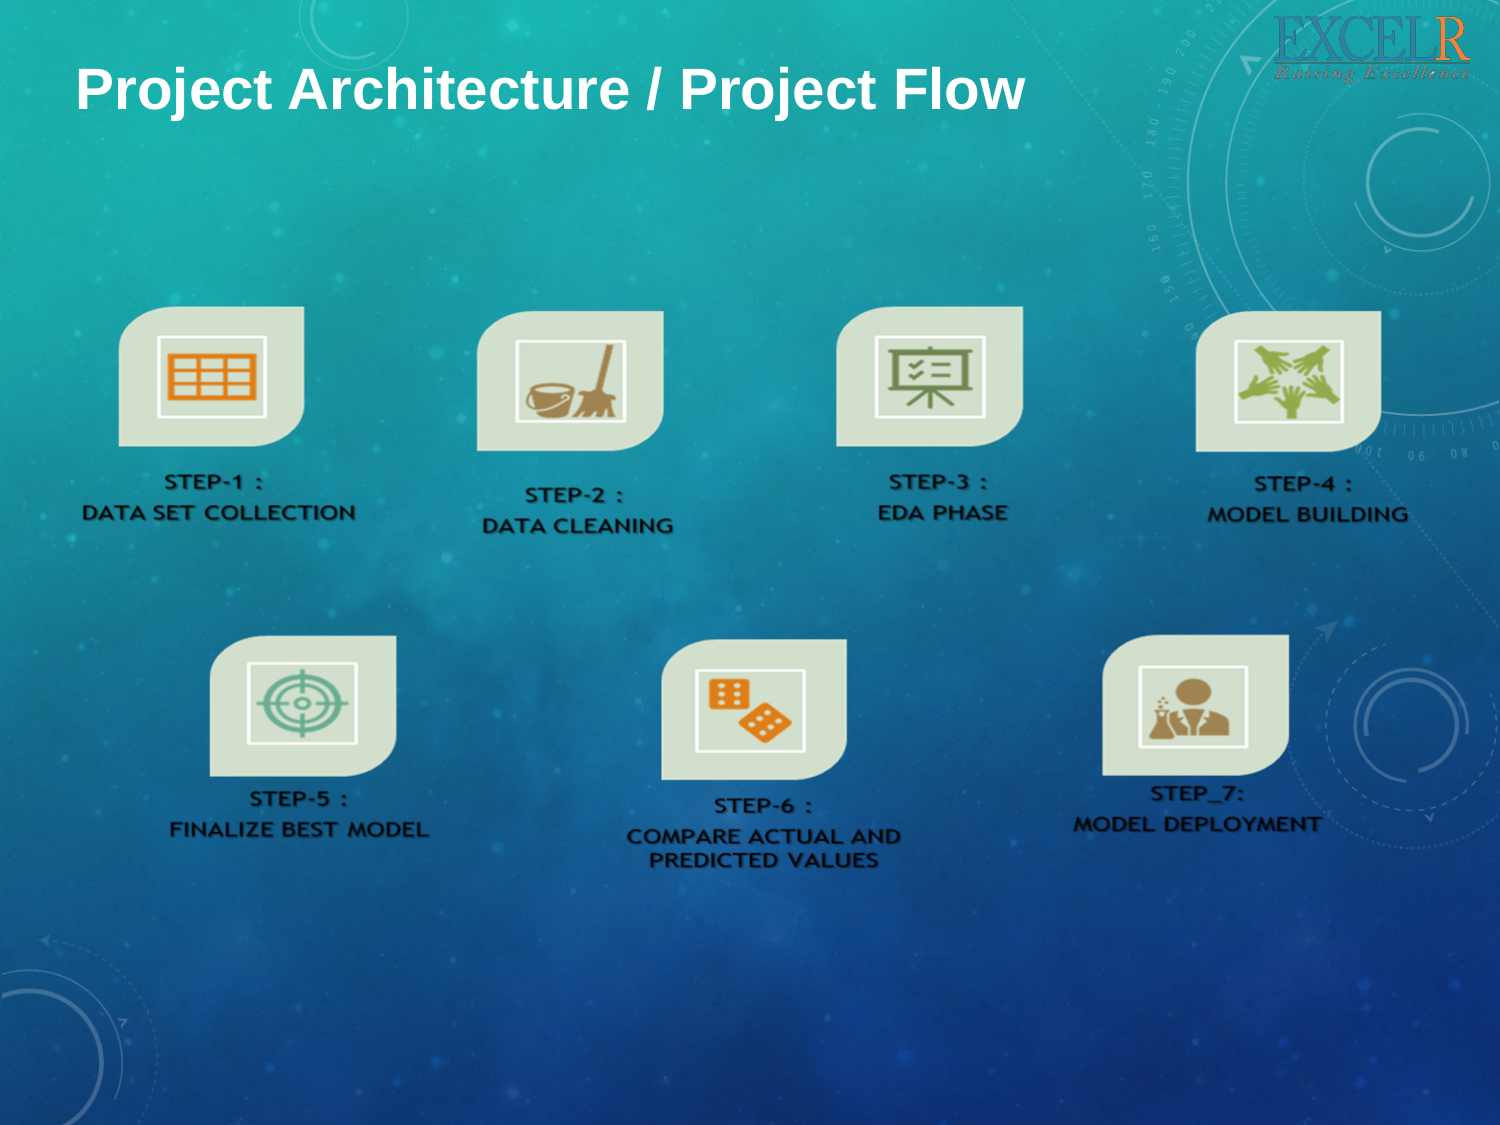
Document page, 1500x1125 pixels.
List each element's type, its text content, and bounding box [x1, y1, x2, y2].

picture [0, 0, 1500, 1125]
text_box Project Architecture / Project Flow [60, 43, 1068, 129]
